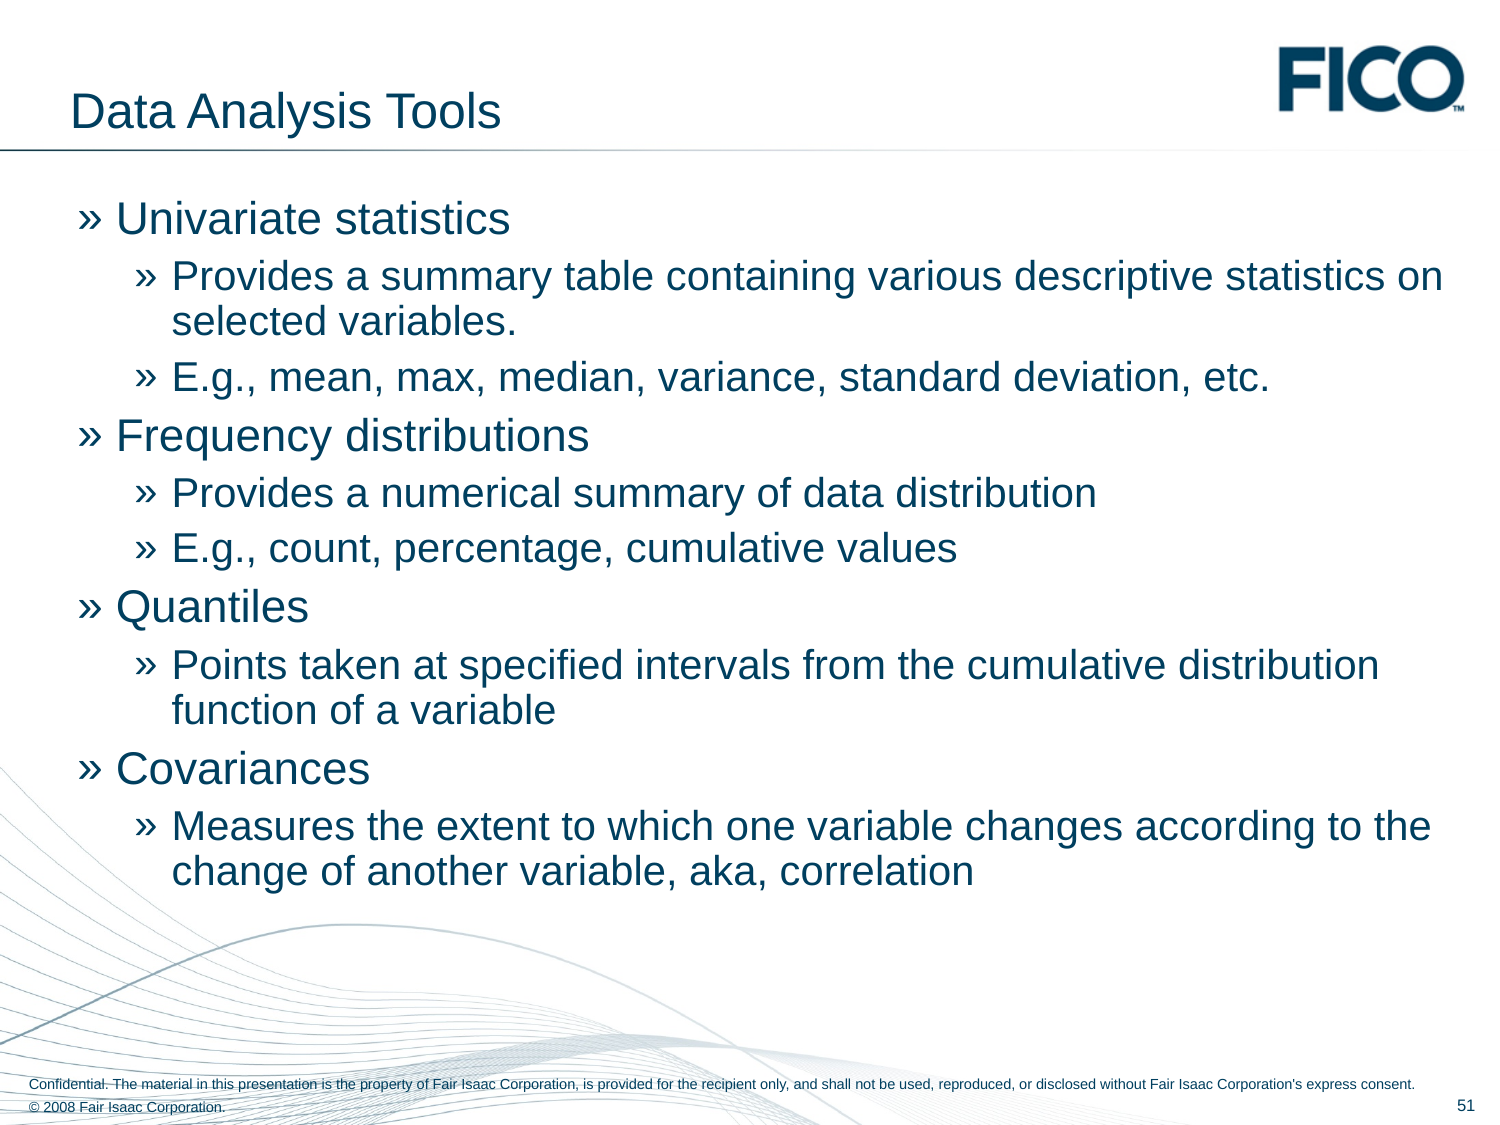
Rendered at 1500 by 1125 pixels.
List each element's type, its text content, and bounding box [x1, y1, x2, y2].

picture [0, 0, 1500, 1125]
list Univariate statistics Provides a summary table containing various descriptive statistics on selected variables. E.g., mean, max, median, variance, standard deviation, etc. Frequency distributions Provides a numerical summary of data distribution E.g., count, percentage, cumulative values Quantiles Points taken at specified intervals from the cumulative distribution function of a variable Covariances Measures the extent to which one variable changes according to the change of another variable, aka, correlation [62, 187, 1463, 988]
title Data Analysis Tools [62, 0, 1463, 139]
